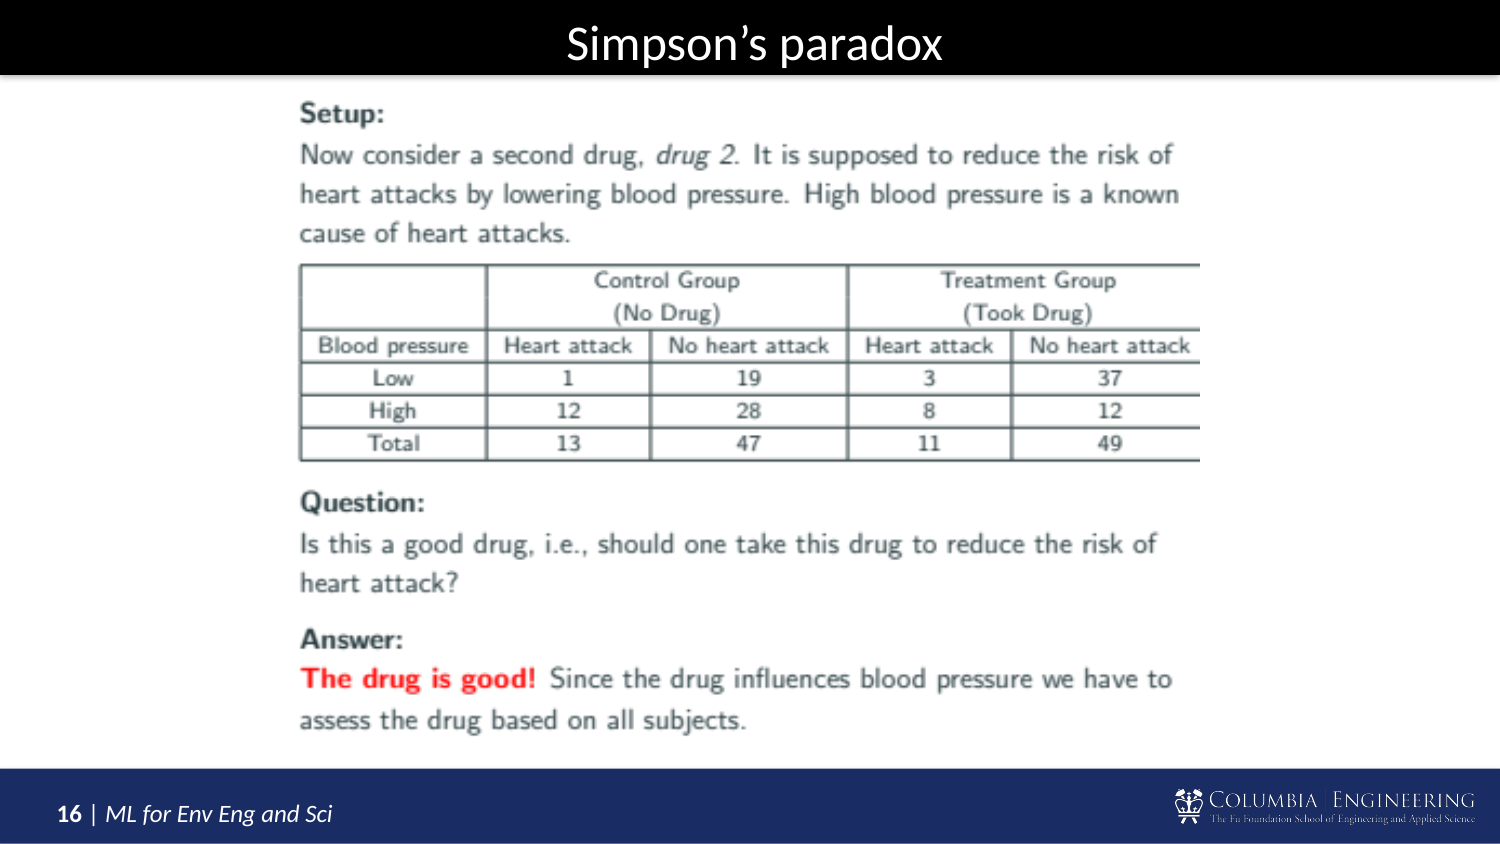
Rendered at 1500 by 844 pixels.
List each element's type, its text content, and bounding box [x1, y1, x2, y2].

picture [274, 83, 1201, 743]
title Simpson’s paradox [4, 2, 1500, 79]
